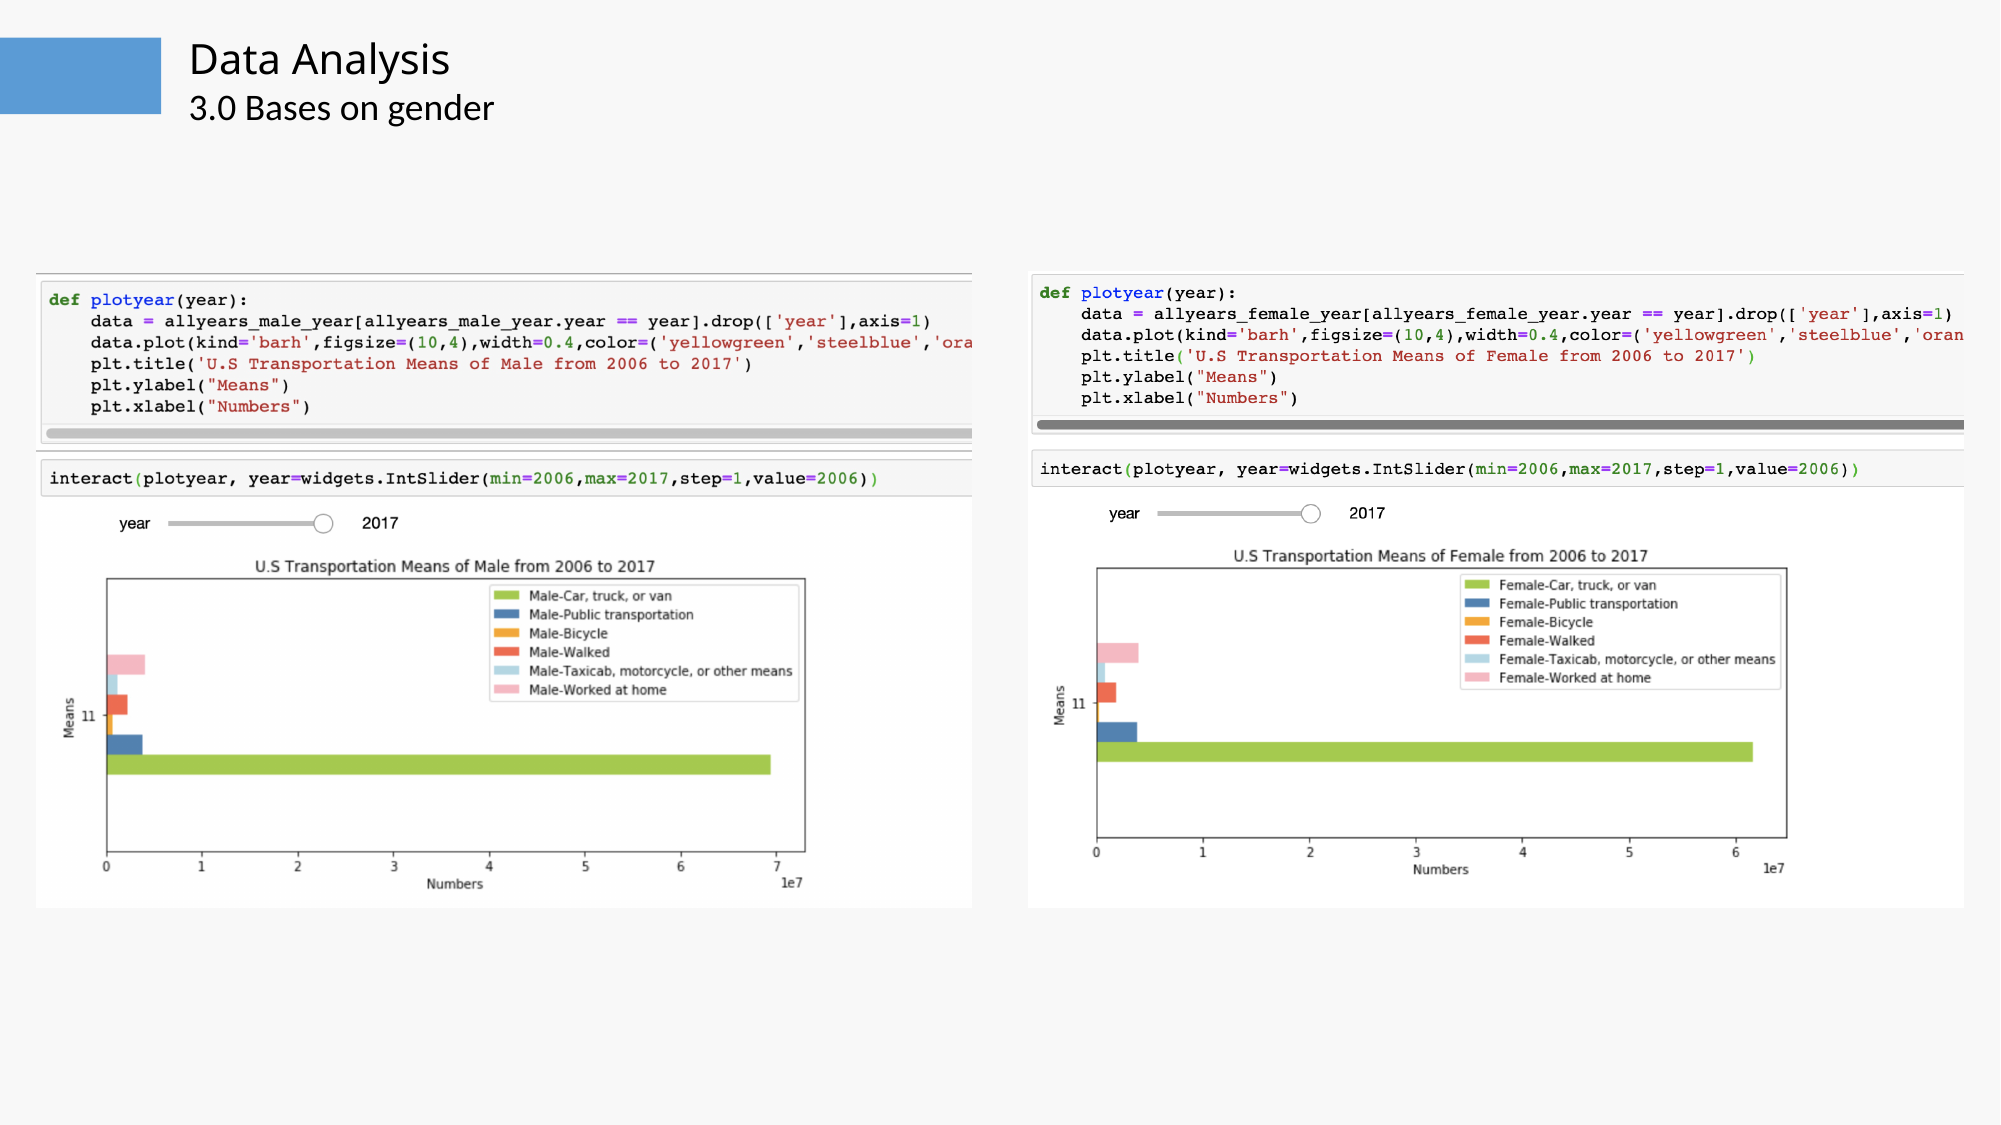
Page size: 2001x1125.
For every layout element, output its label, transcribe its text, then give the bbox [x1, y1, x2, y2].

picture [36, 273, 972, 908]
picture [1028, 271, 1964, 908]
text_box [0, 37, 162, 115]
text_box Data Analysis 3.0 Bases on gender [174, 25, 1054, 136]
